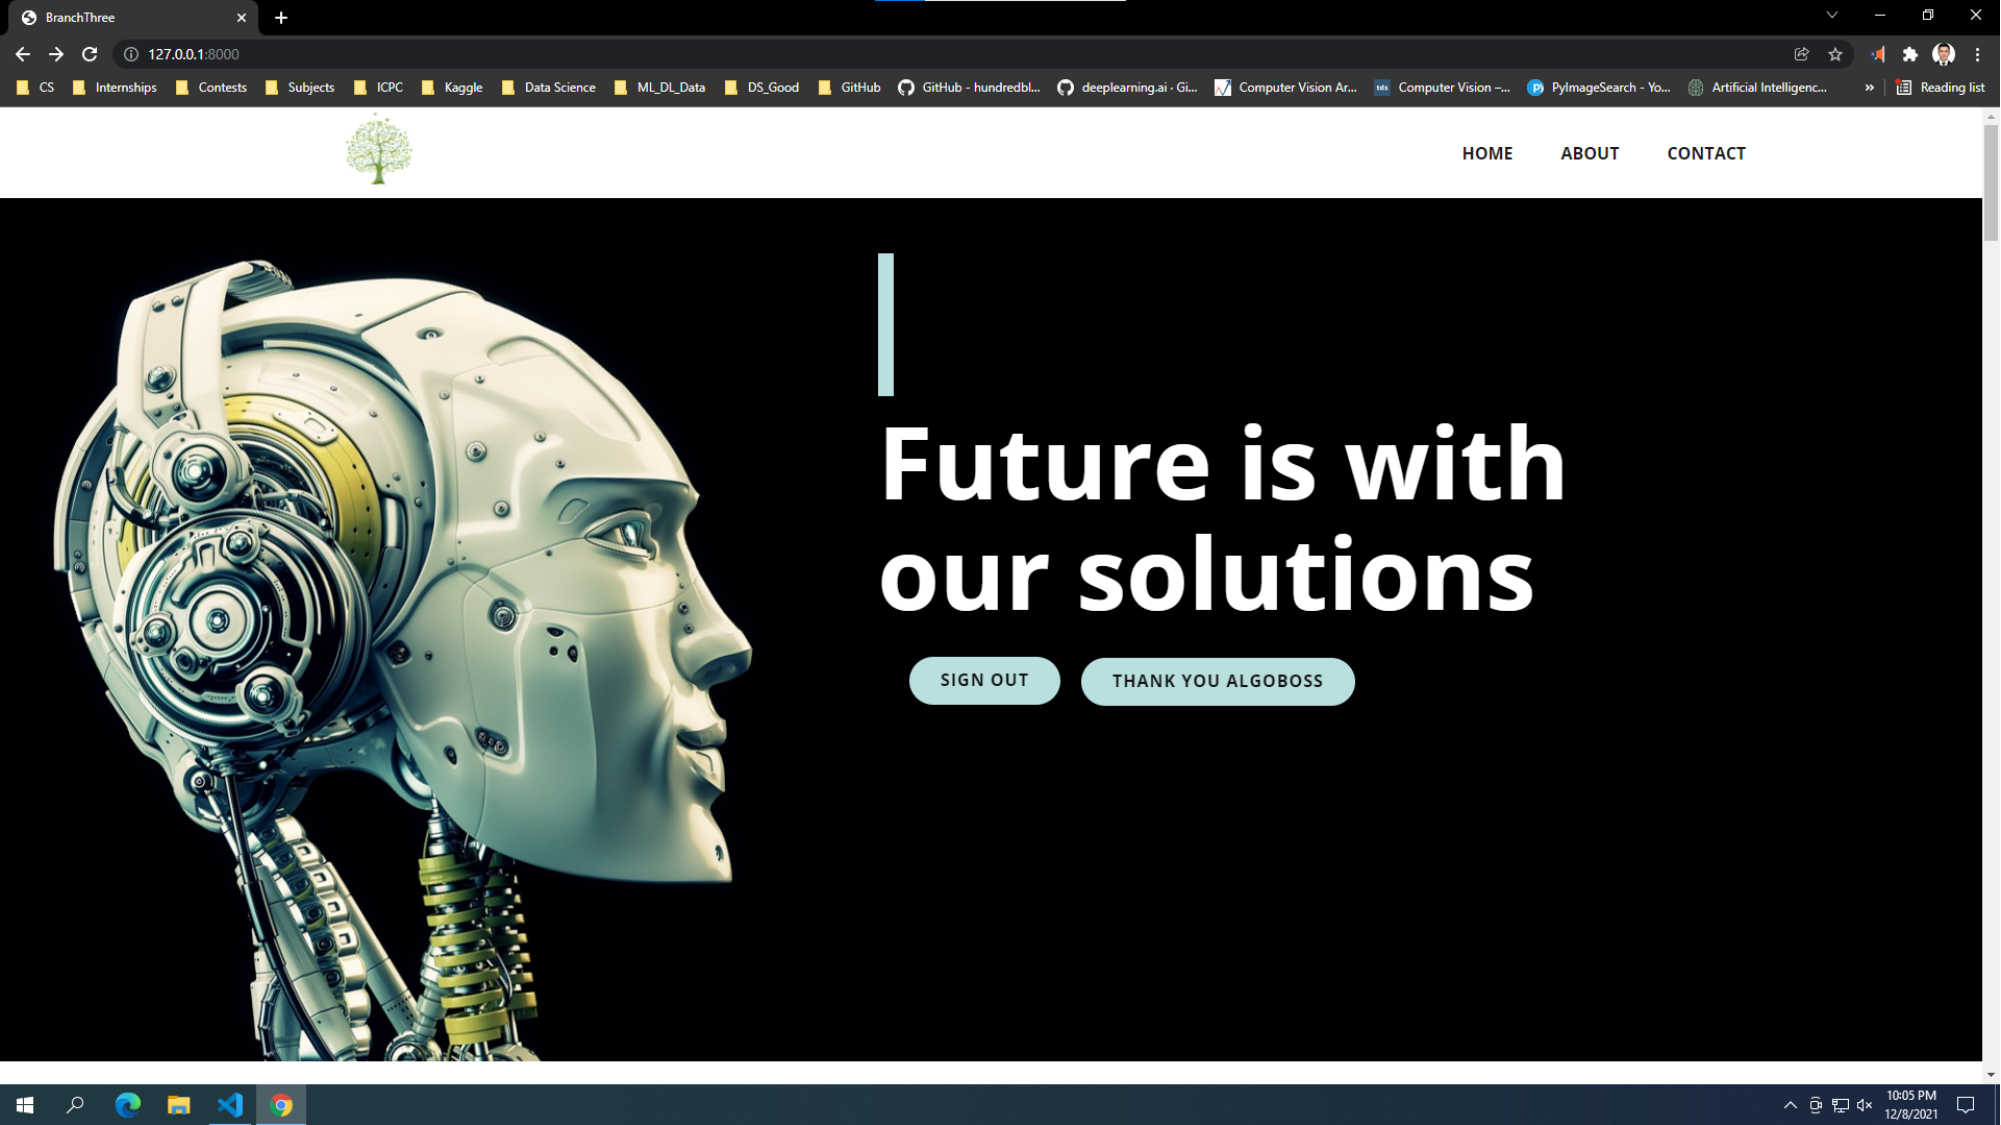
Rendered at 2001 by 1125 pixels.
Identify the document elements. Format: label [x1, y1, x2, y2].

list [0, 0, 2000, 1125]
